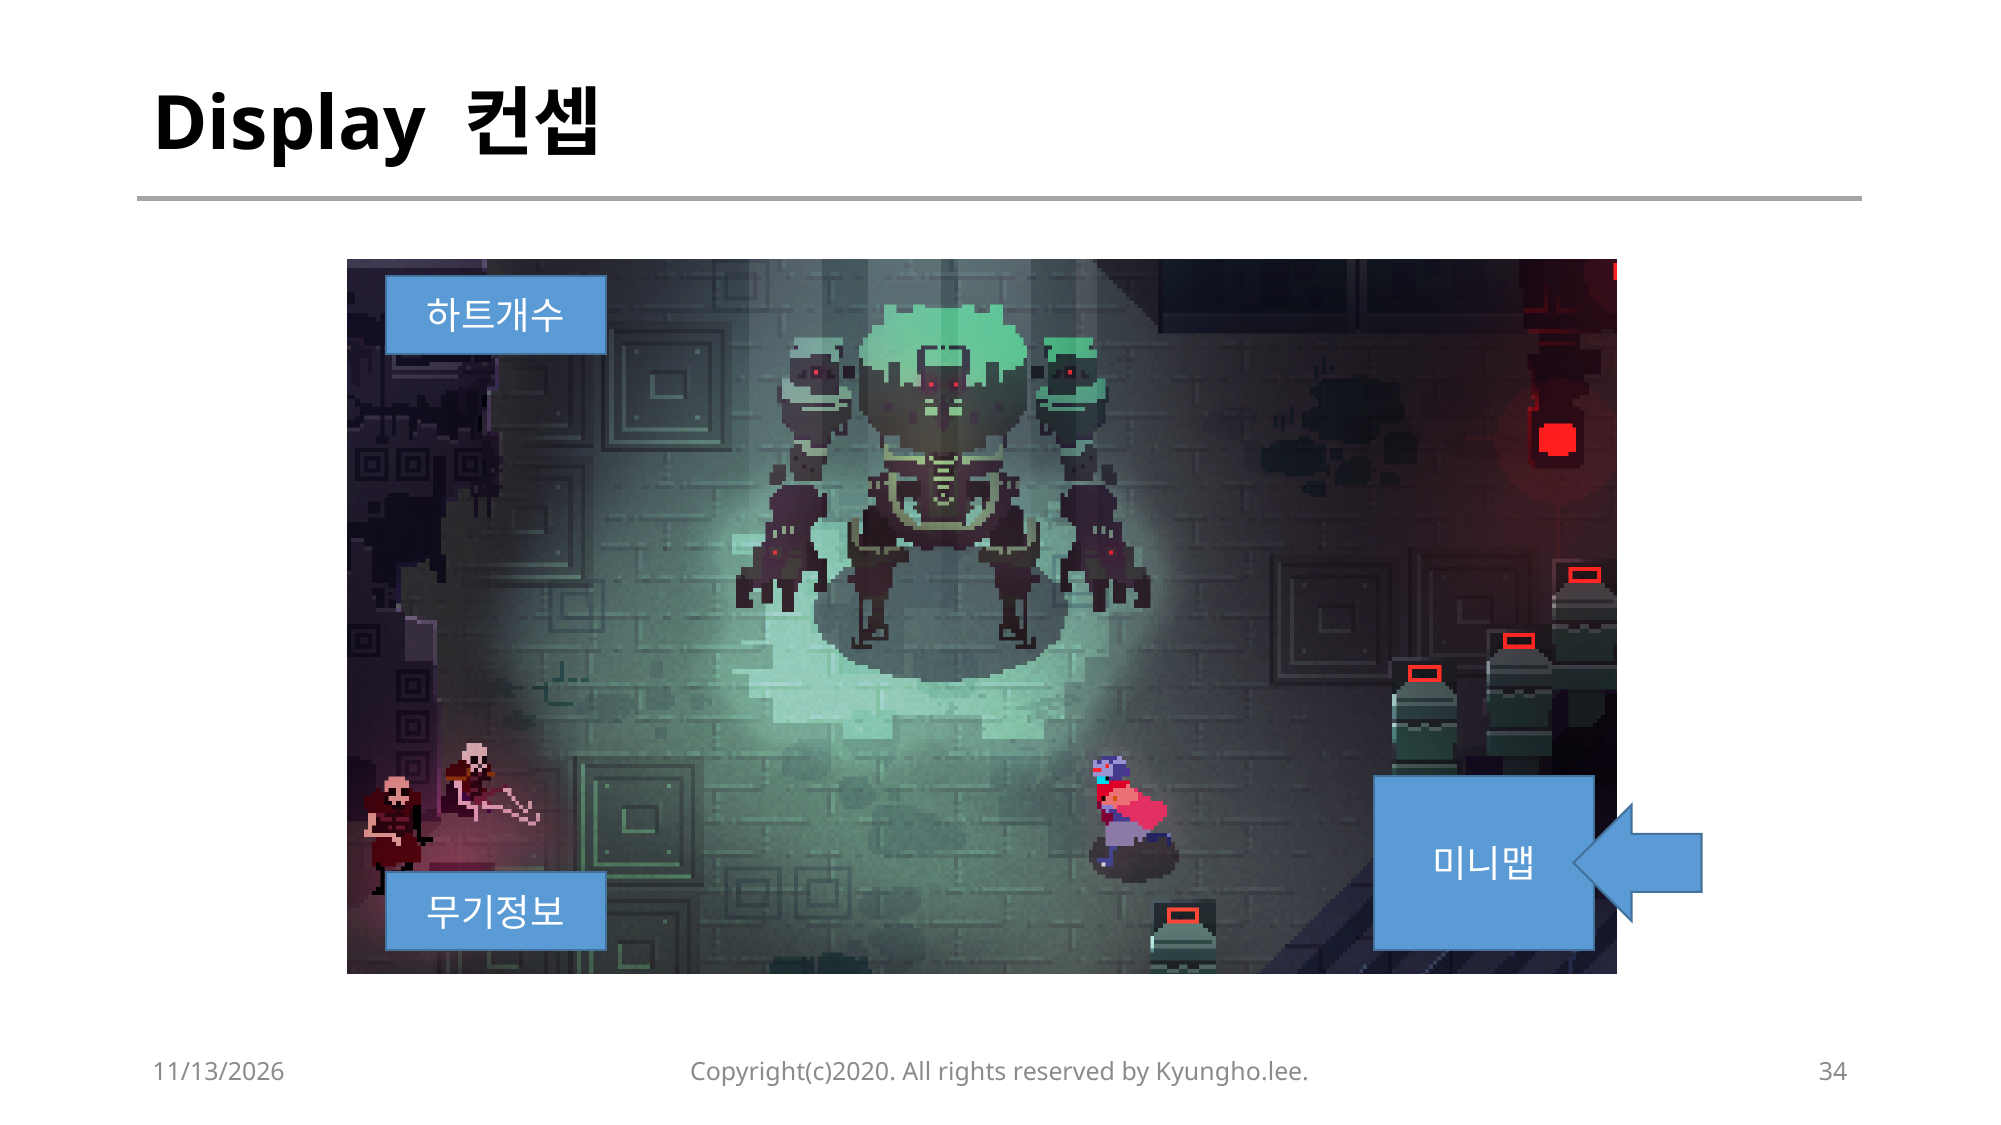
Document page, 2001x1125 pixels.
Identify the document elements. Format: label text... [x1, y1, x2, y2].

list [347, 259, 1617, 974]
slide_number 34 [1412, 1042, 1863, 1103]
text_box [1617, 802, 1703, 924]
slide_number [137, 1042, 588, 1103]
footer Copyright(c)2020. All rights reserved by Kyungho.lee. [662, 1042, 1338, 1103]
title Display 컨셉 [137, 59, 1863, 191]
